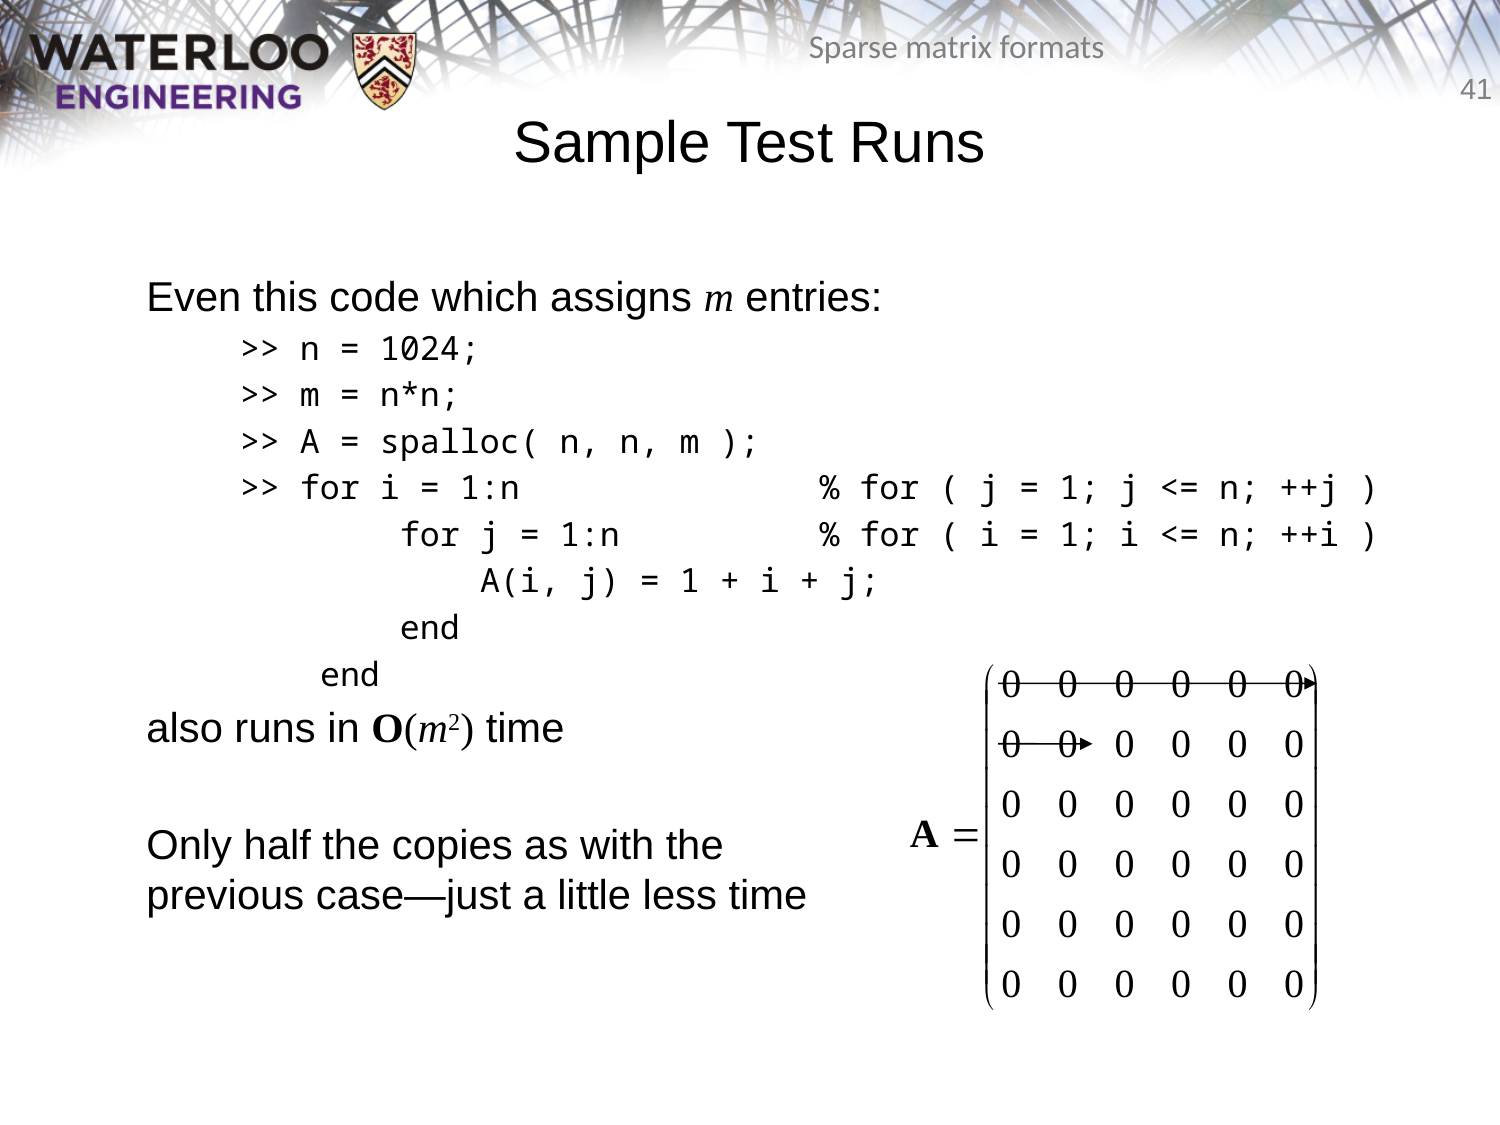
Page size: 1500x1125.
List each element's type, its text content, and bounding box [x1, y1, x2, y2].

list Even this code which assigns m entries: >> n = 1024; >> m = n*n; >> A = spalloc( n, n, m ); >> for i = 1:n % for ( j = 1; j <= n; ++j ) for j = 1:n % for ( i = 1; i <= n; ++i ) A(i, j) = 1 + i + j; end end also runs in O(m2) time Only half the copies as with the previous case—just a little less time [74, 262, 1426, 1006]
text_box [903, 656, 1331, 1018]
title Sample Test Runs [74, 44, 1426, 233]
picture [0, 0, 1500, 1125]
